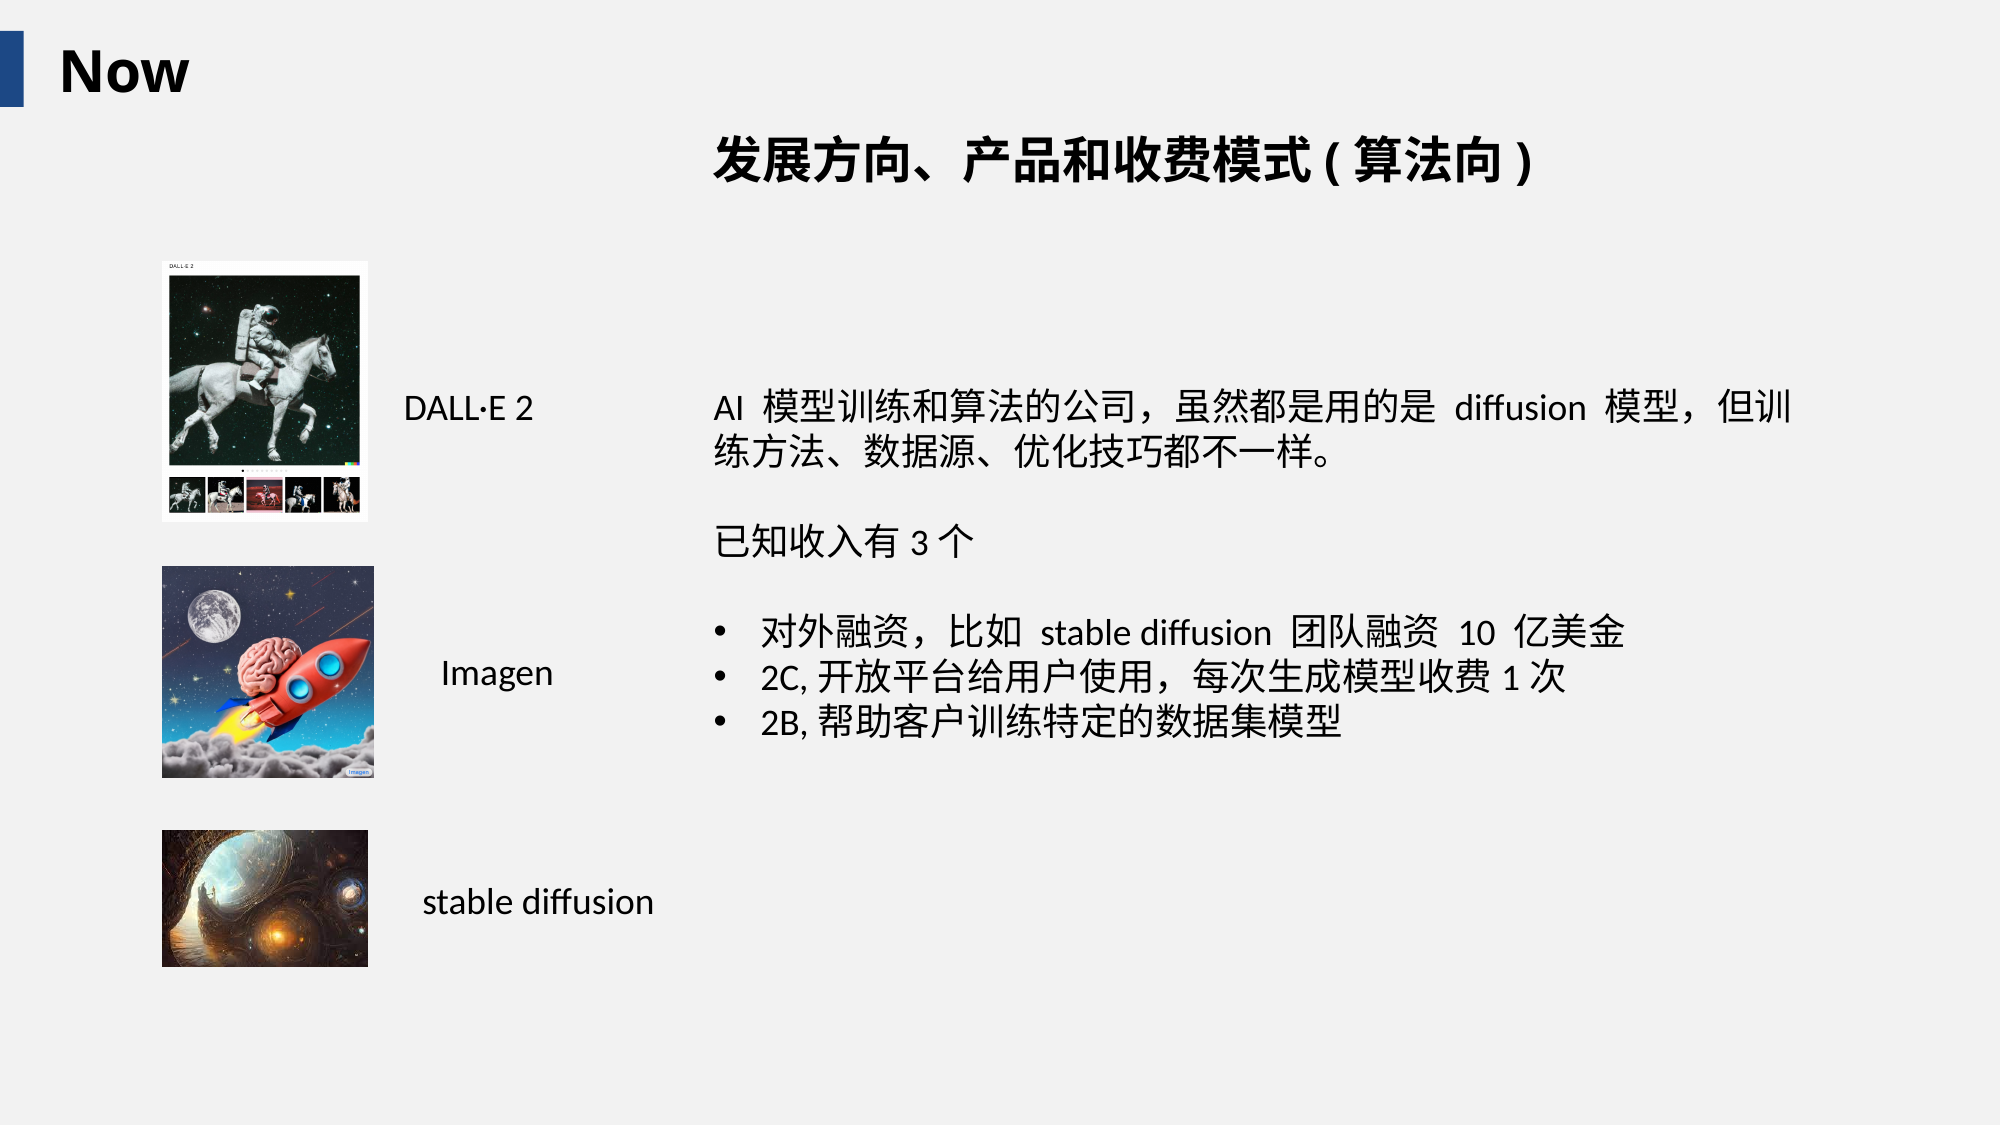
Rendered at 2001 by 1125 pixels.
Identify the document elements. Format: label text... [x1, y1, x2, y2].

text_box 发展方向、产品和收费模式(算法向) [697, 121, 1548, 196]
text_box stable diffusion [407, 869, 715, 930]
text_box [0, 30, 24, 107]
picture [162, 830, 368, 968]
picture [162, 566, 374, 778]
text_box DALL·E 2 [389, 375, 595, 435]
text_box AI 模型训练和算法的公司，虽然都是用的是 diffusion 模型，但训练方法、数据源、优化技巧都不一样。 已知收入有3个 对外融资，比如 stable diffusion 团队融资 10 亿美金 2C,开放平台给用户使用，每次生成模型收费1次 2B,帮助客户训练特定的数据集模型 [698, 375, 1835, 840]
picture [162, 261, 368, 522]
text_box Now [44, 26, 679, 111]
text_box Imagen [426, 640, 595, 701]
